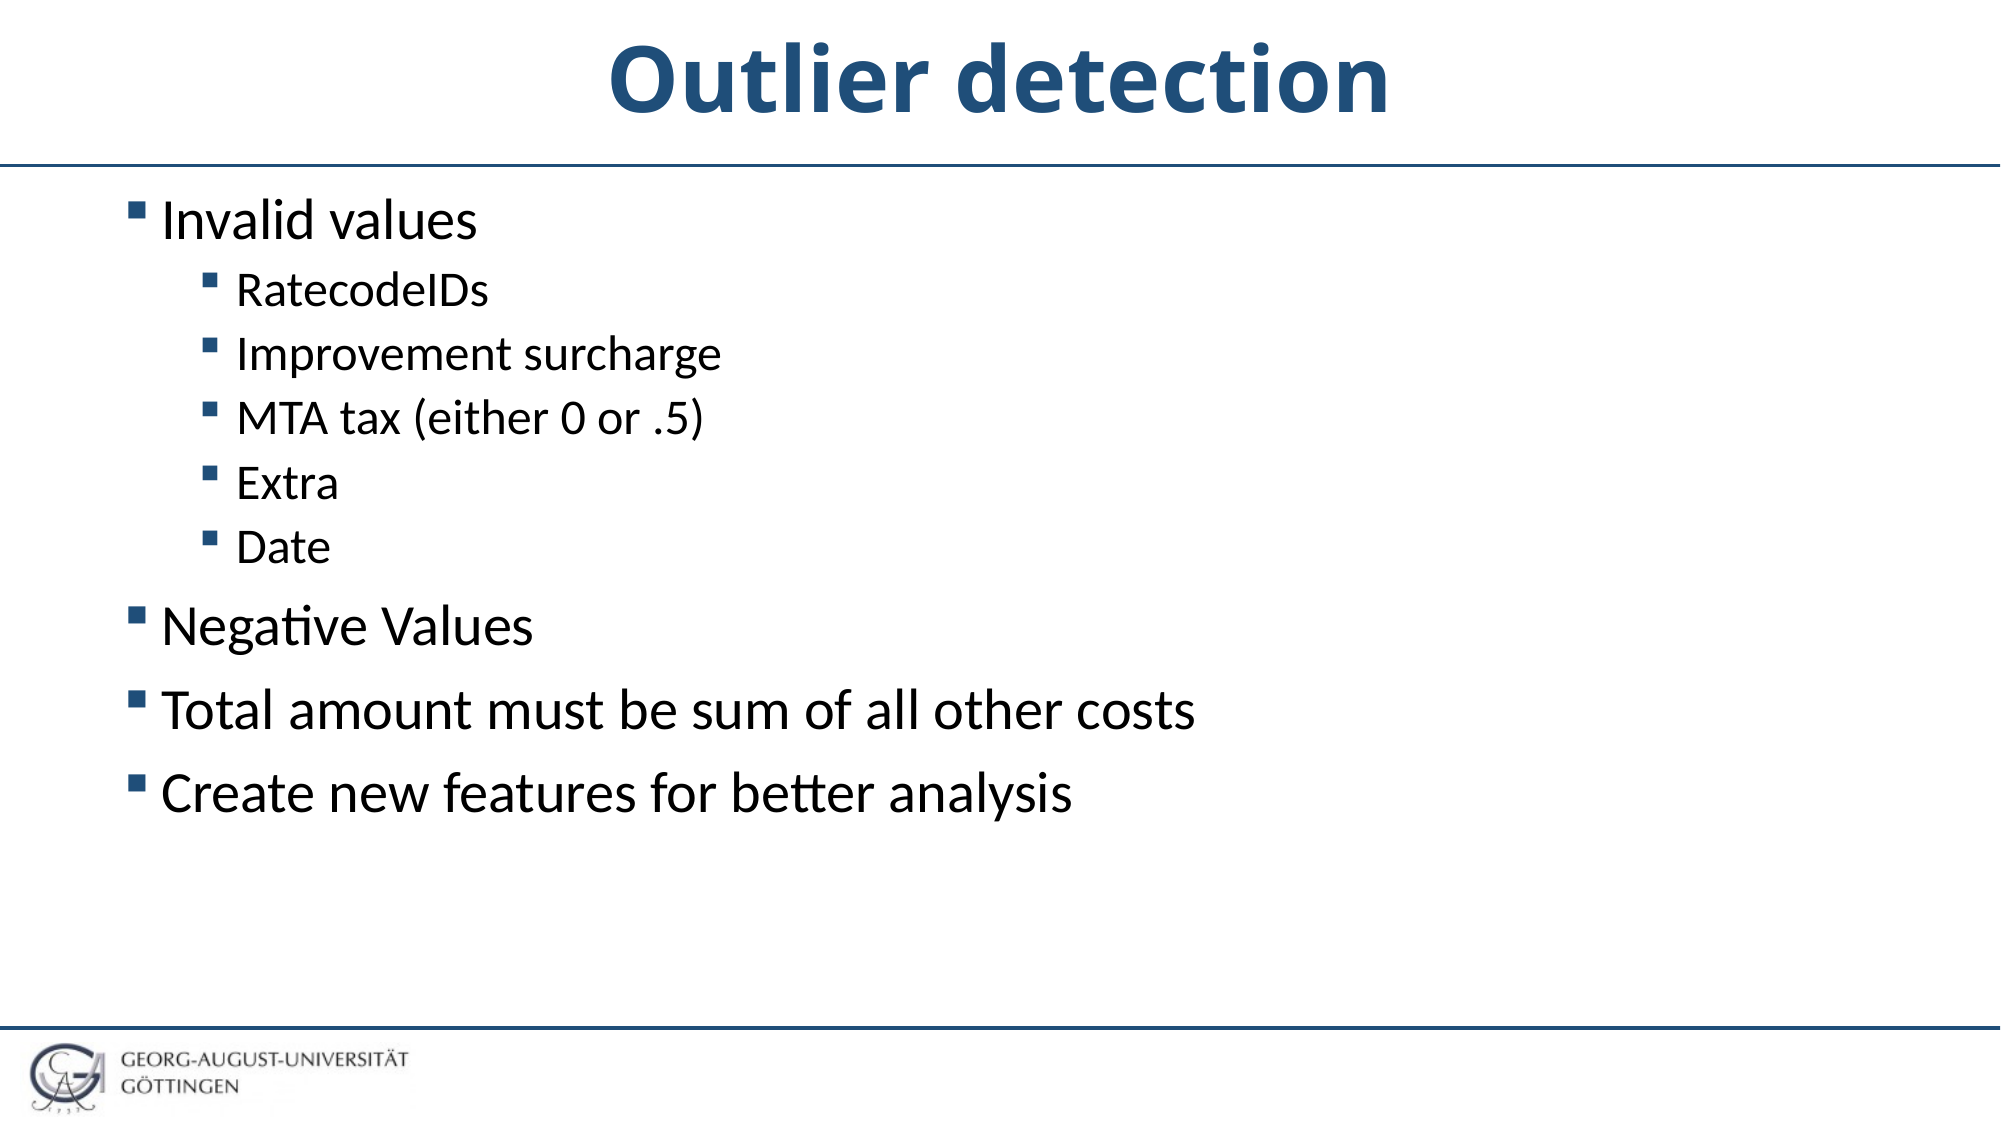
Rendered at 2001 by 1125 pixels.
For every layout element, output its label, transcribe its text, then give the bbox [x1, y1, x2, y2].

title Outlier detection [0, 0, 2000, 166]
picture [20, 1042, 416, 1117]
list Invalid values RatecodeIDs Improvement surcharge MTA tax (either 0 or .5) Extra Date Negative Values Total amount must be sum of all other costs Create new features for better analysis [108, 182, 1911, 1014]
